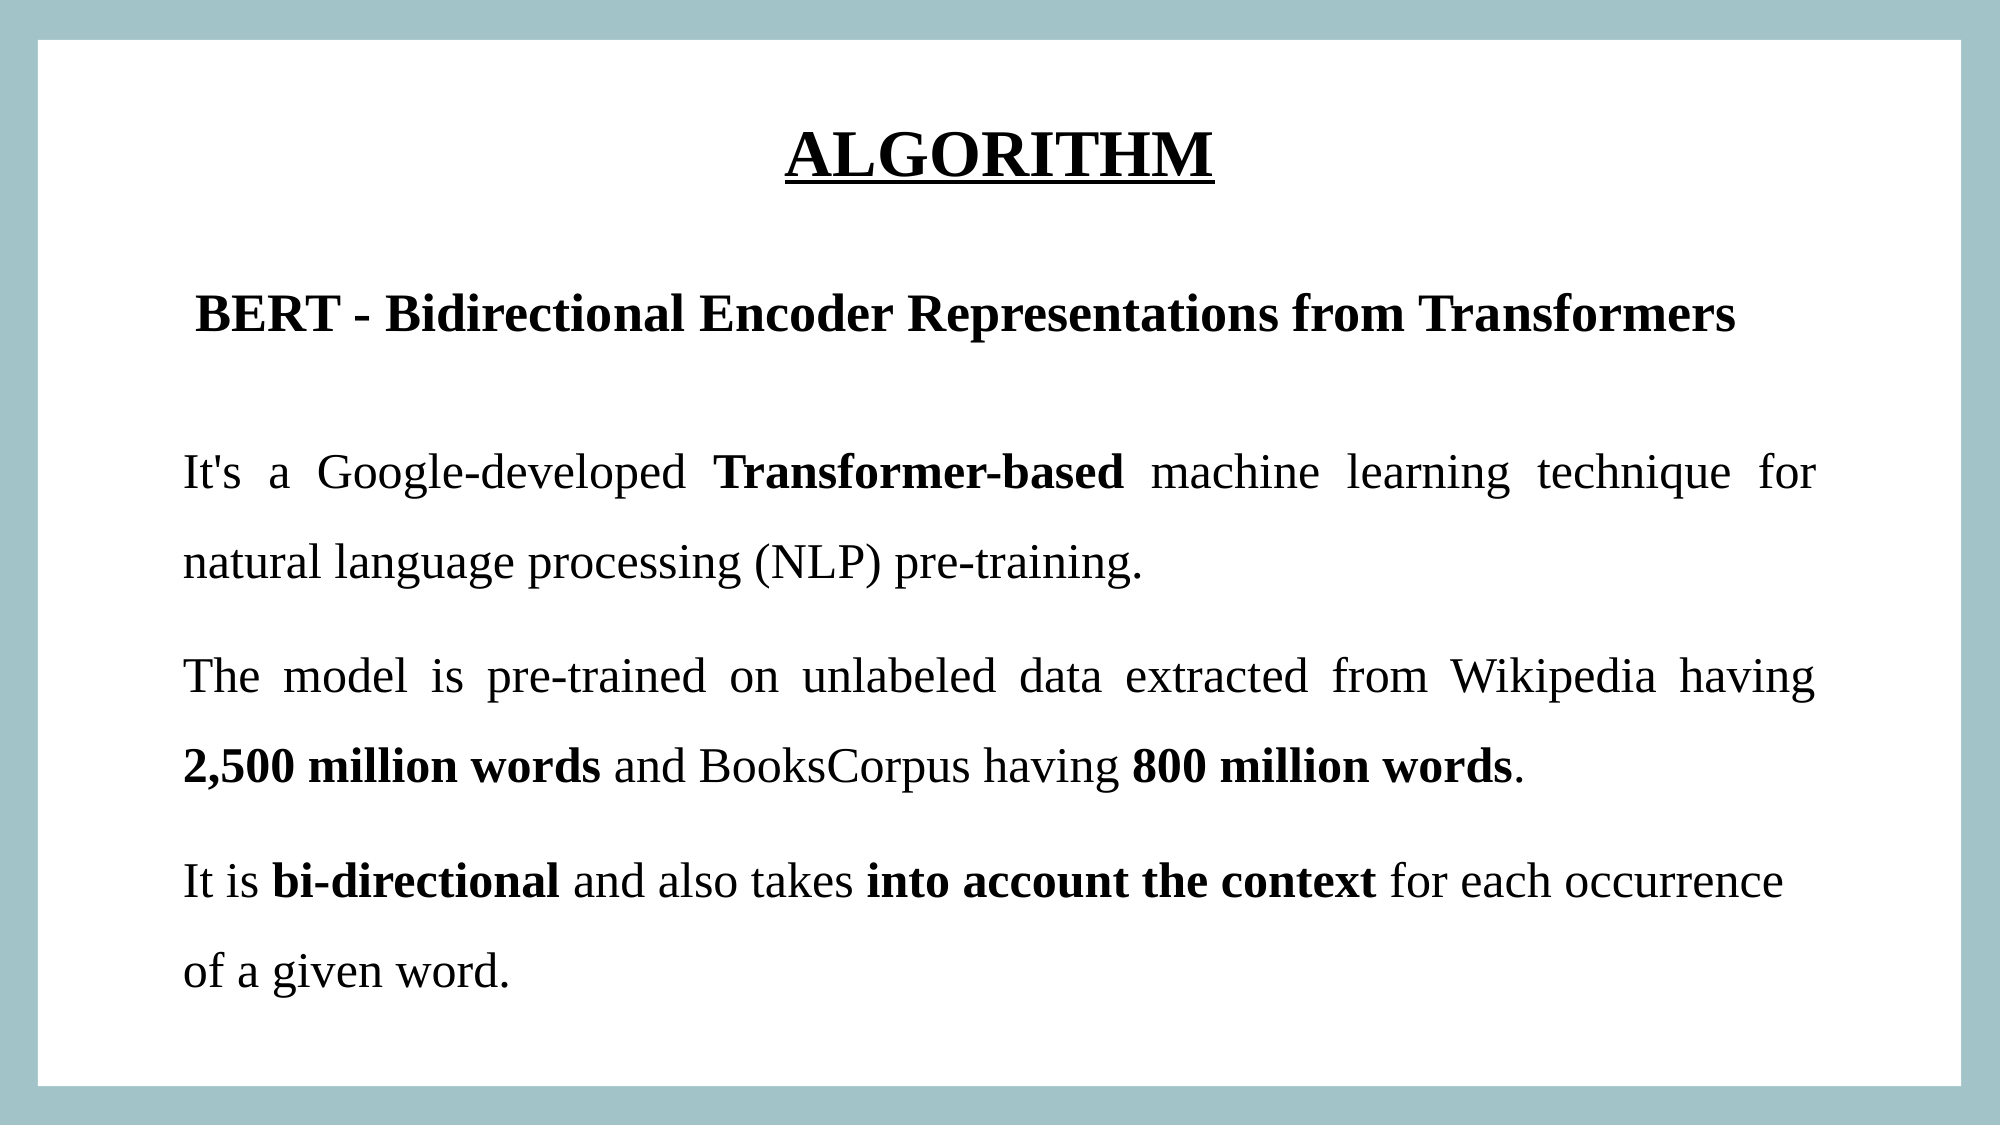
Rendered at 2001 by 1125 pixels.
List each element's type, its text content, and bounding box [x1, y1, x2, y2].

text_box ALGORITHM [583, 94, 1417, 205]
text_box It's a Google-developed Transformer-based machine learning technique for natural language processing (NLP) pre-training. The model is pre-trained on unlabeled data extracted from Wikipedia having 2,500 million words and BooksCorpus having 800 million words. It is bi-directional and also takes into account the context for each occurrence of a given word. [167, 393, 1833, 1013]
text_box BERT - Bidirectional Encoder Representations from Transformers [180, 262, 1820, 358]
